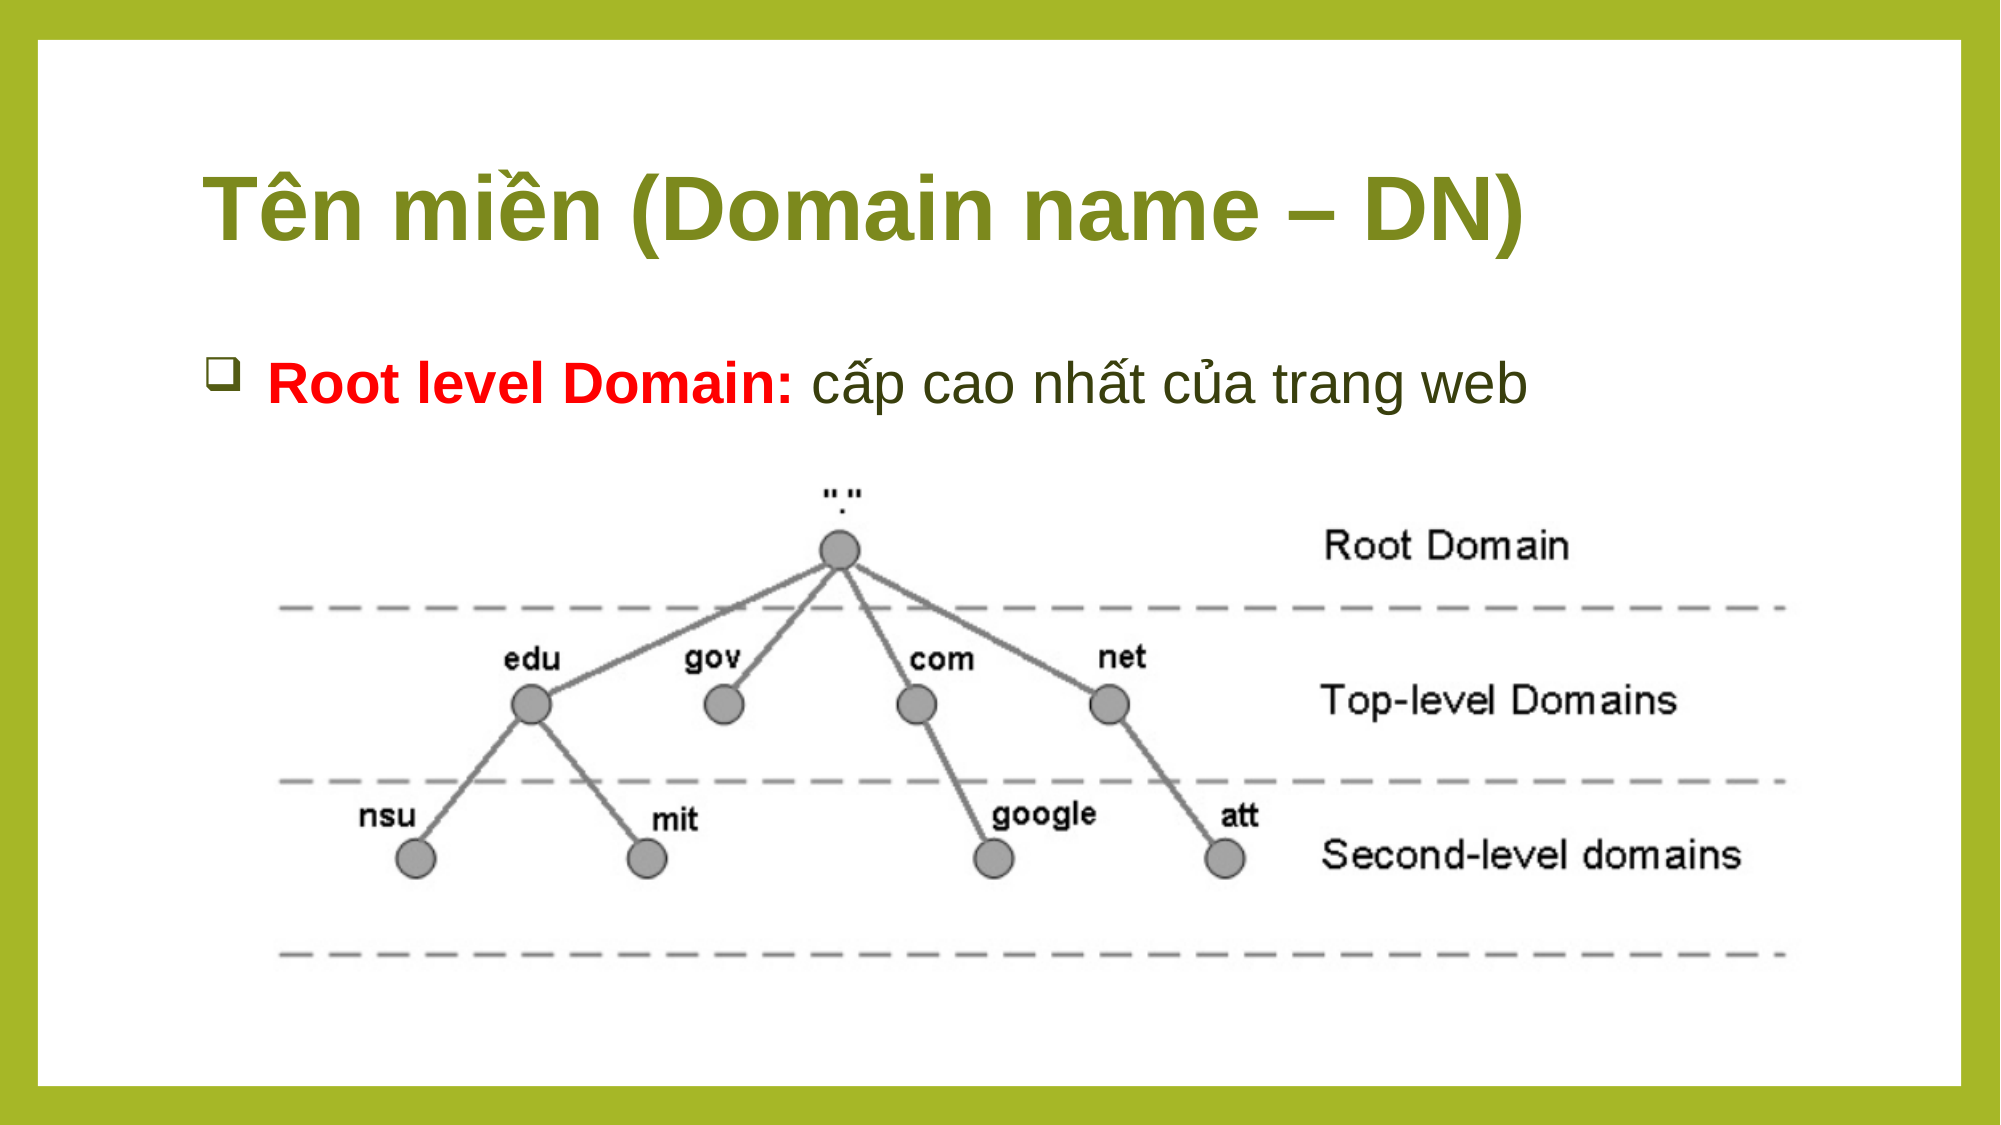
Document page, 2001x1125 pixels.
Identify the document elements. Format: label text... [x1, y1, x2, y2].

picture [250, 458, 1808, 978]
title Tên miền (Domain name – DN) [187, 99, 1808, 323]
list Root level Domain: cấp cao nhất của trang web [187, 337, 1808, 1000]
